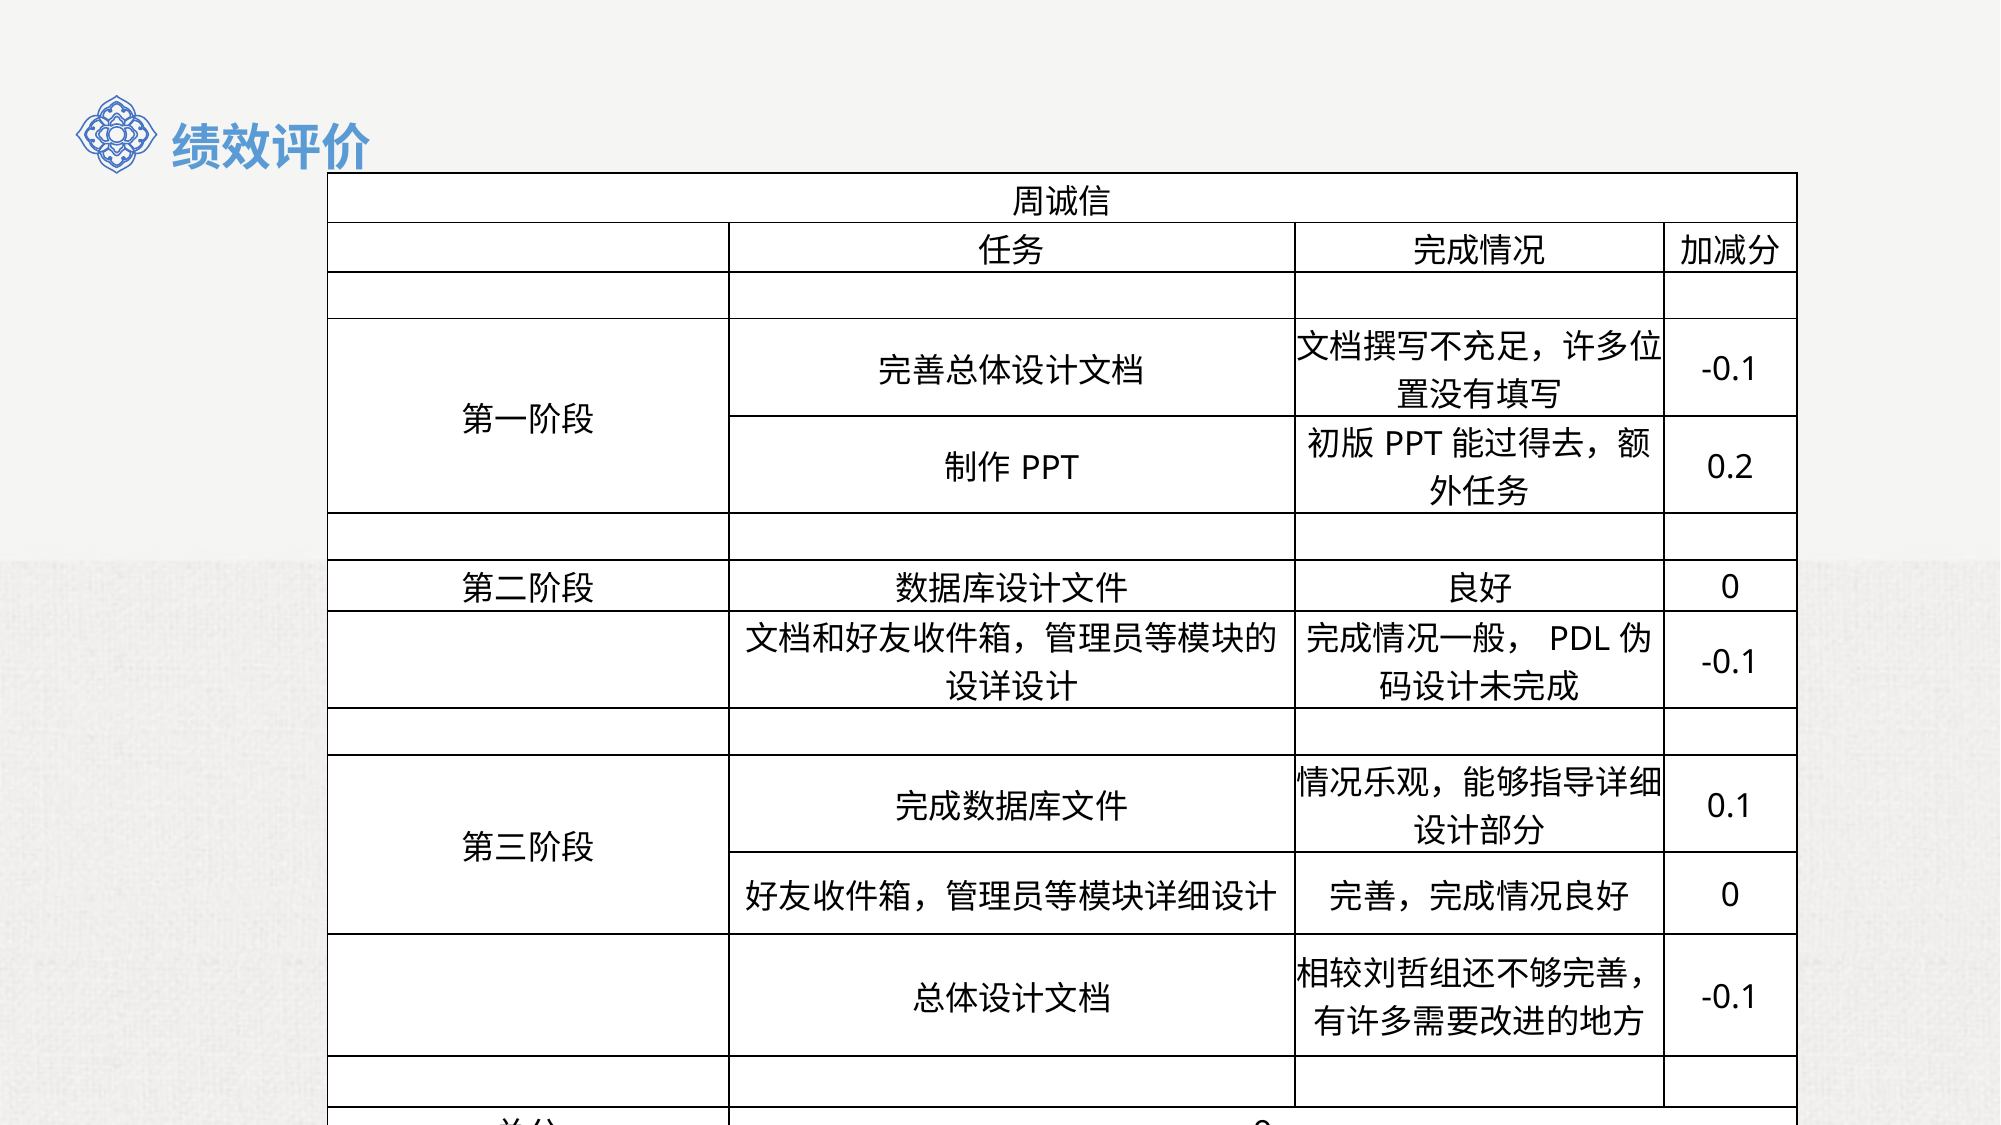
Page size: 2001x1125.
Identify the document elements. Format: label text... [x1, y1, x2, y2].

table_cell 相较刘哲组还不够完善，有许多需要改进的地方 [1296, 935, 1663, 1055]
table_cell [730, 514, 1294, 559]
table_cell 完成情况一般，PDL伪码设计未完成 [1296, 612, 1663, 707]
table_cell 第二阶段 [328, 561, 728, 610]
table_cell 数据库设计文件 [730, 561, 1294, 610]
table_cell 0.1 [1665, 756, 1796, 851]
table_cell [1665, 514, 1796, 559]
table_cell -0.1 [1665, 319, 1796, 415]
table_cell [730, 709, 1294, 754]
picture [0, 0, 2001, 1125]
table_cell [730, 1057, 1294, 1106]
table_cell 情况乐观，能够指导详细设计部分 [1296, 756, 1663, 851]
table_cell 文档撰写不充足，许多位置没有填写 [1296, 319, 1663, 415]
table_cell 良好 [1296, 561, 1663, 610]
table_header 周诚信 [328, 174, 1796, 222]
table_cell -0.1 [1665, 612, 1796, 707]
table_cell [328, 273, 728, 318]
table_cell [1296, 1057, 1663, 1106]
table_cell [1296, 514, 1663, 559]
table_cell 制作PPT [730, 417, 1294, 512]
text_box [76, 78, 660, 176]
table_cell 0.2 [1665, 417, 1796, 512]
table_cell 加减分 [1665, 223, 1796, 271]
table_cell 0 [1665, 853, 1796, 933]
table_cell [328, 709, 728, 754]
table_cell 任务 [730, 223, 1294, 271]
table_cell [328, 1057, 728, 1106]
table_cell -0.1 [1665, 935, 1796, 1055]
table_cell 完善，完成情况良好 [1296, 853, 1663, 933]
table_cell 总体设计文档 [730, 935, 1294, 1055]
table_cell 总分 [328, 1108, 728, 1125]
table_cell [328, 223, 728, 271]
table_cell [730, 273, 1294, 318]
table_cell [1665, 709, 1796, 754]
table_cell [328, 935, 728, 1055]
table_cell [1296, 273, 1663, 318]
table_cell 好友收件箱，管理员等模块详细设计 [730, 853, 1294, 933]
table_cell [328, 514, 728, 559]
table_cell 完善总体设计文档 [730, 319, 1294, 415]
table_cell 文档和好友收件箱，管理员等模块的设详设计 [730, 612, 1294, 707]
table_cell [1665, 1057, 1796, 1106]
table_cell 第一阶段 [328, 319, 728, 512]
table_cell 第三阶段 [328, 756, 728, 933]
table_cell [1665, 273, 1796, 318]
table_cell [1296, 709, 1663, 754]
table_cell 0 [1665, 561, 1796, 610]
table_cell [328, 612, 728, 707]
table_cell 完成数据库文件 [730, 756, 1294, 851]
table_cell 完成情况 [1296, 223, 1663, 271]
table_cell 9 [730, 1108, 1796, 1125]
table_cell 初版PPT能过得去，额外任务 [1296, 417, 1663, 512]
